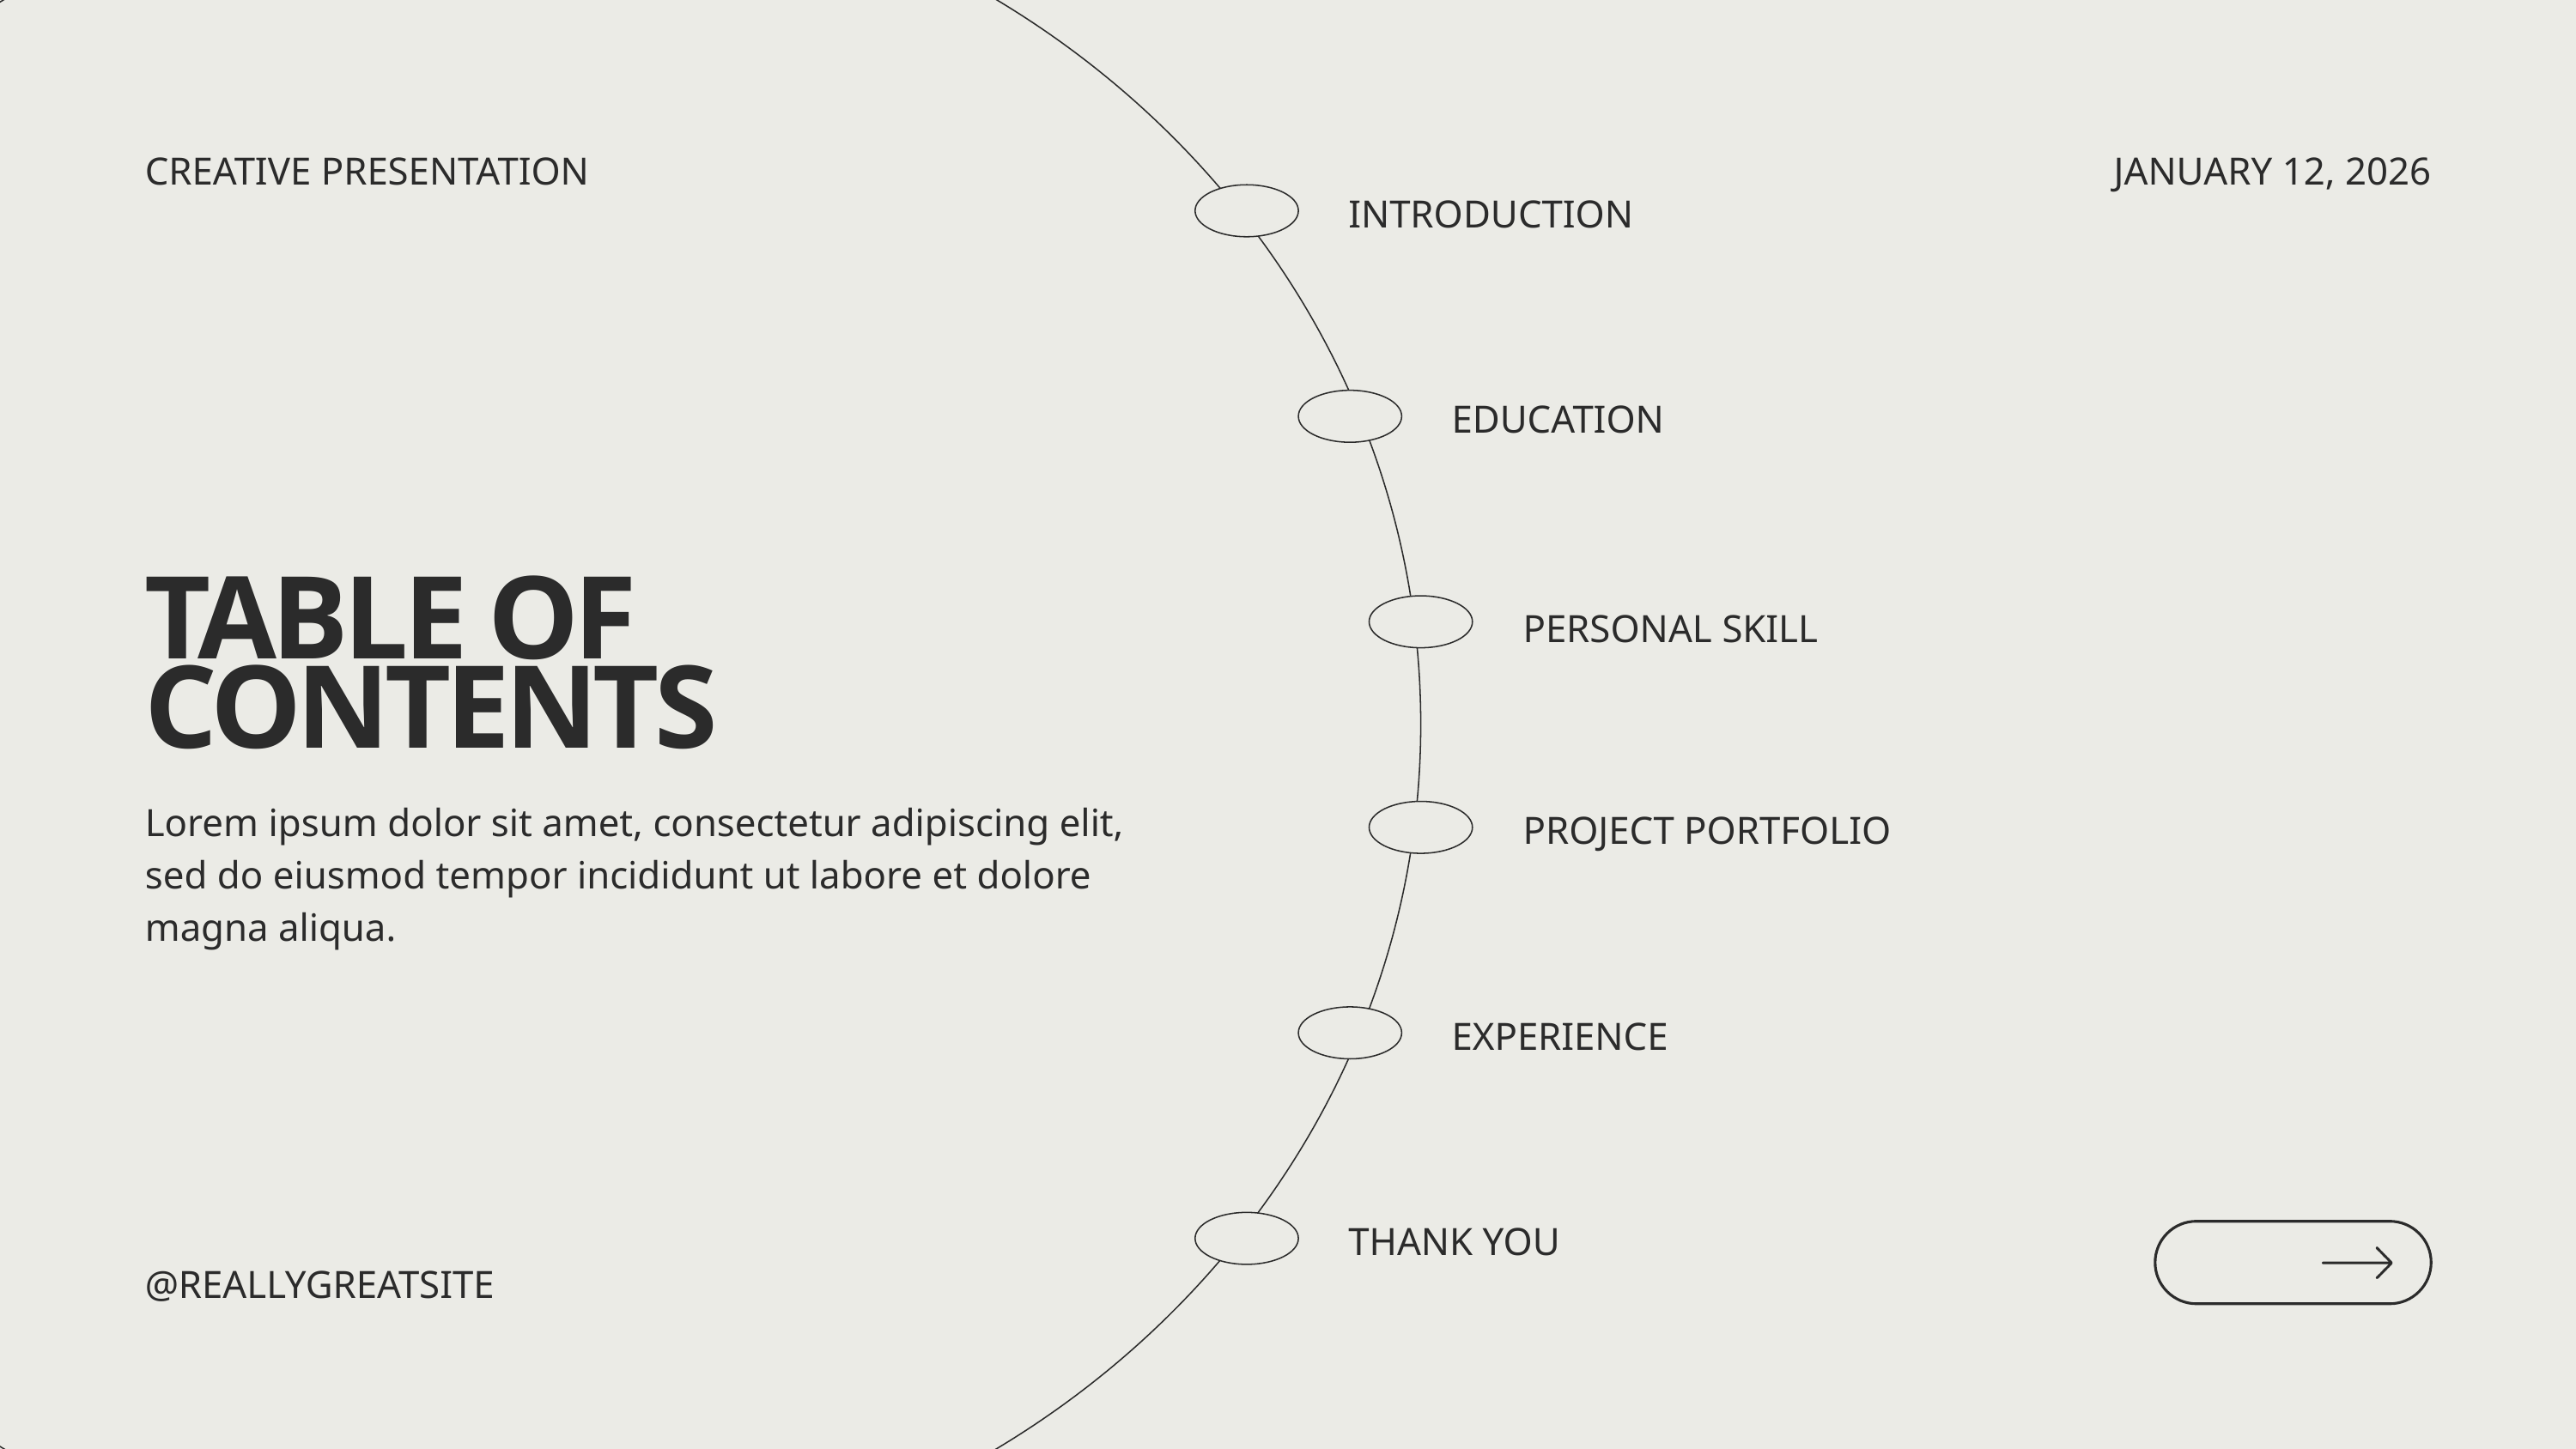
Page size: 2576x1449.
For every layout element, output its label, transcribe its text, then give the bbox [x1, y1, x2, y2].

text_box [2154, 1221, 2432, 1304]
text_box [1194, 1212, 1299, 1265]
text_box INTRODUCTION [1425, 183, 1913, 236]
text_box EXPERIENCE [1451, 1004, 2017, 1058]
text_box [1297, 1006, 1402, 1059]
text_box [1369, 595, 1473, 648]
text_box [1369, 801, 1473, 854]
text_box PERSONAL SKILL [1522, 597, 2087, 651]
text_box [0, 0, 1421, 1449]
text_box THANK YOU [1425, 1210, 1913, 1264]
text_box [1297, 390, 1402, 443]
text_box PROJECT PORTFOLIO [1522, 799, 2087, 852]
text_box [1194, 184, 1299, 237]
text_box EDUCATION [1451, 388, 2017, 441]
text_box JANUARY 12, 2026 [1922, 139, 2432, 192]
